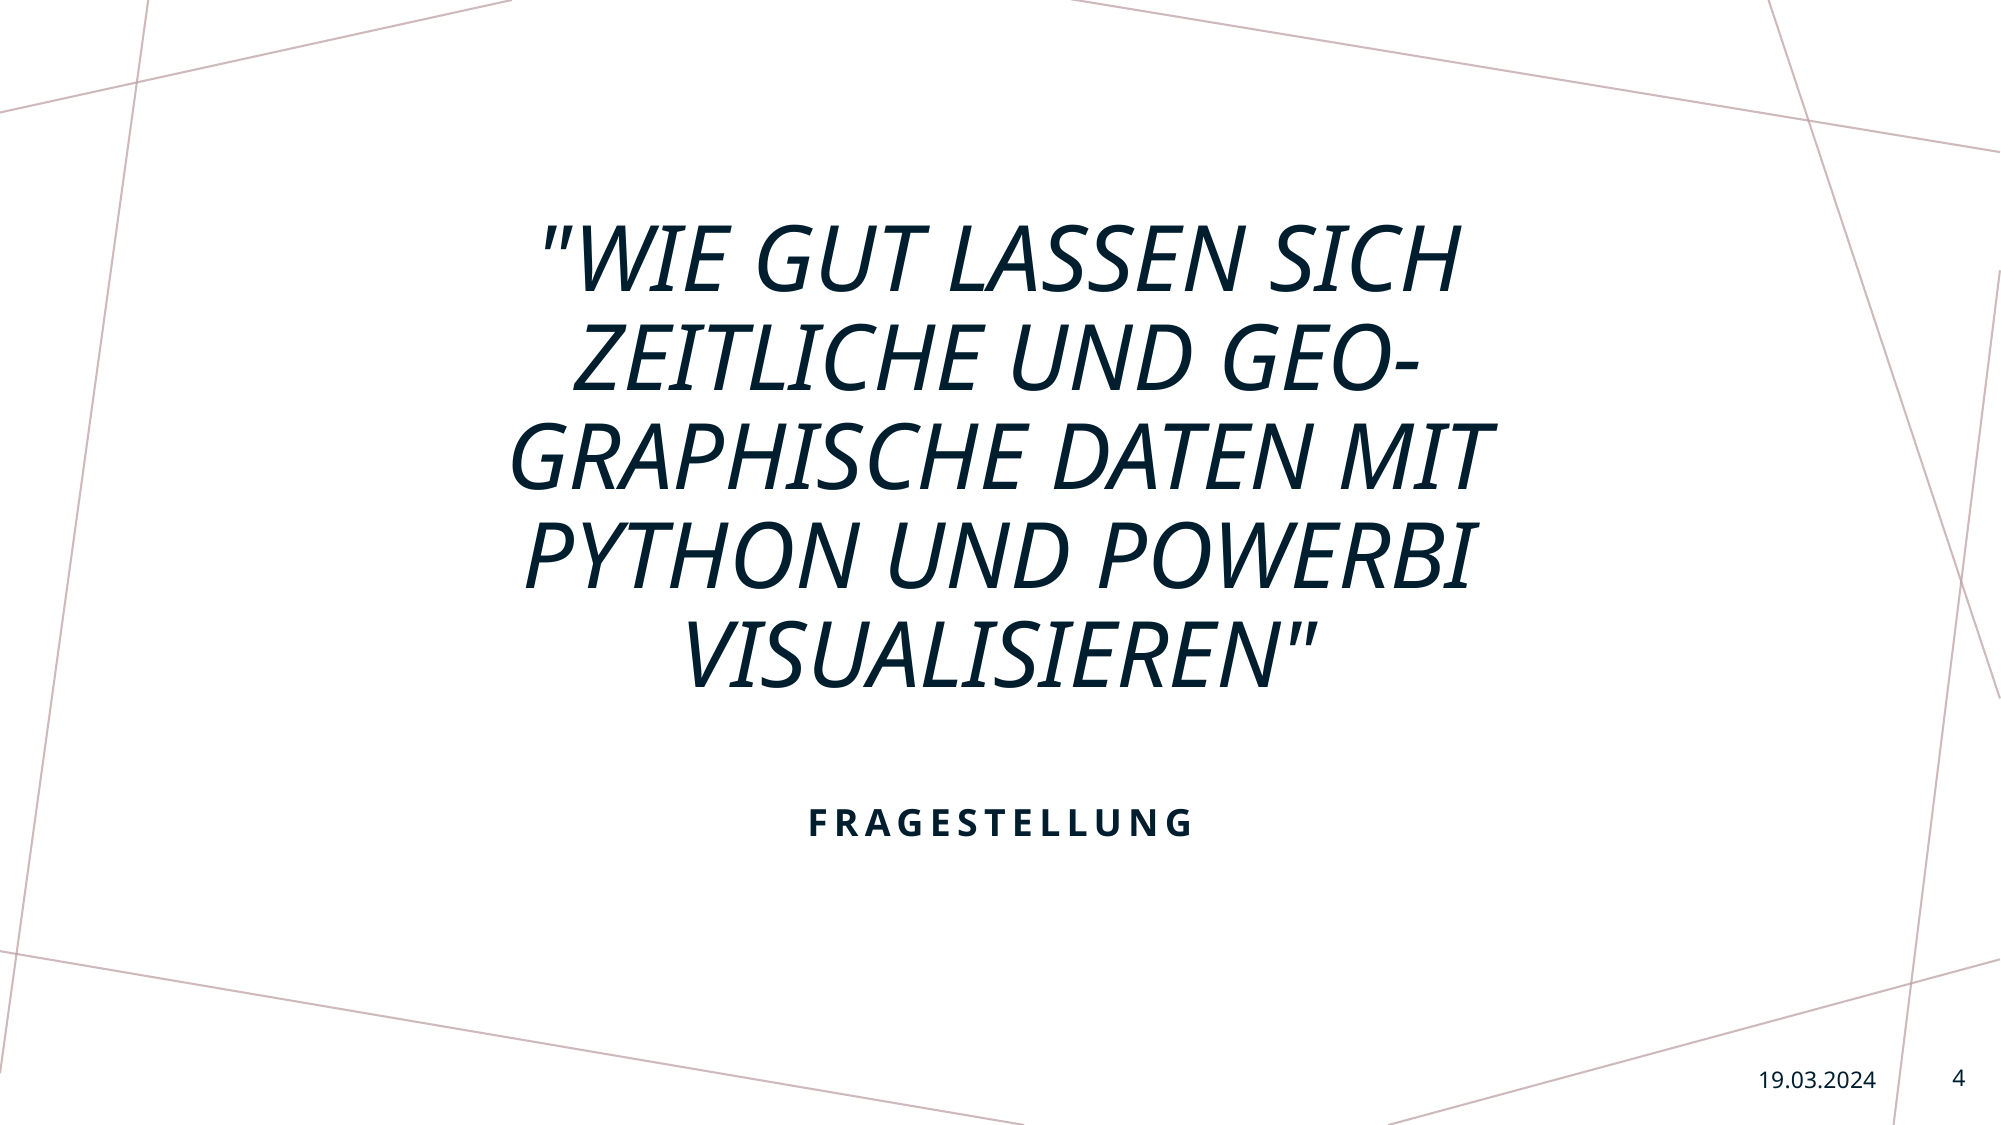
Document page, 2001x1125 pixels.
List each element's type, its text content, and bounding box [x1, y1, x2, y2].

title "Wie gut lassen sich zeitliche und geo-graphische Daten mit Python und PowerBI visualisieren" [348, 193, 1650, 715]
subtitle Fragestellung [249, 782, 1750, 874]
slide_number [1203, 1049, 1892, 1110]
slide_number 4 [1903, 1049, 1981, 1110]
